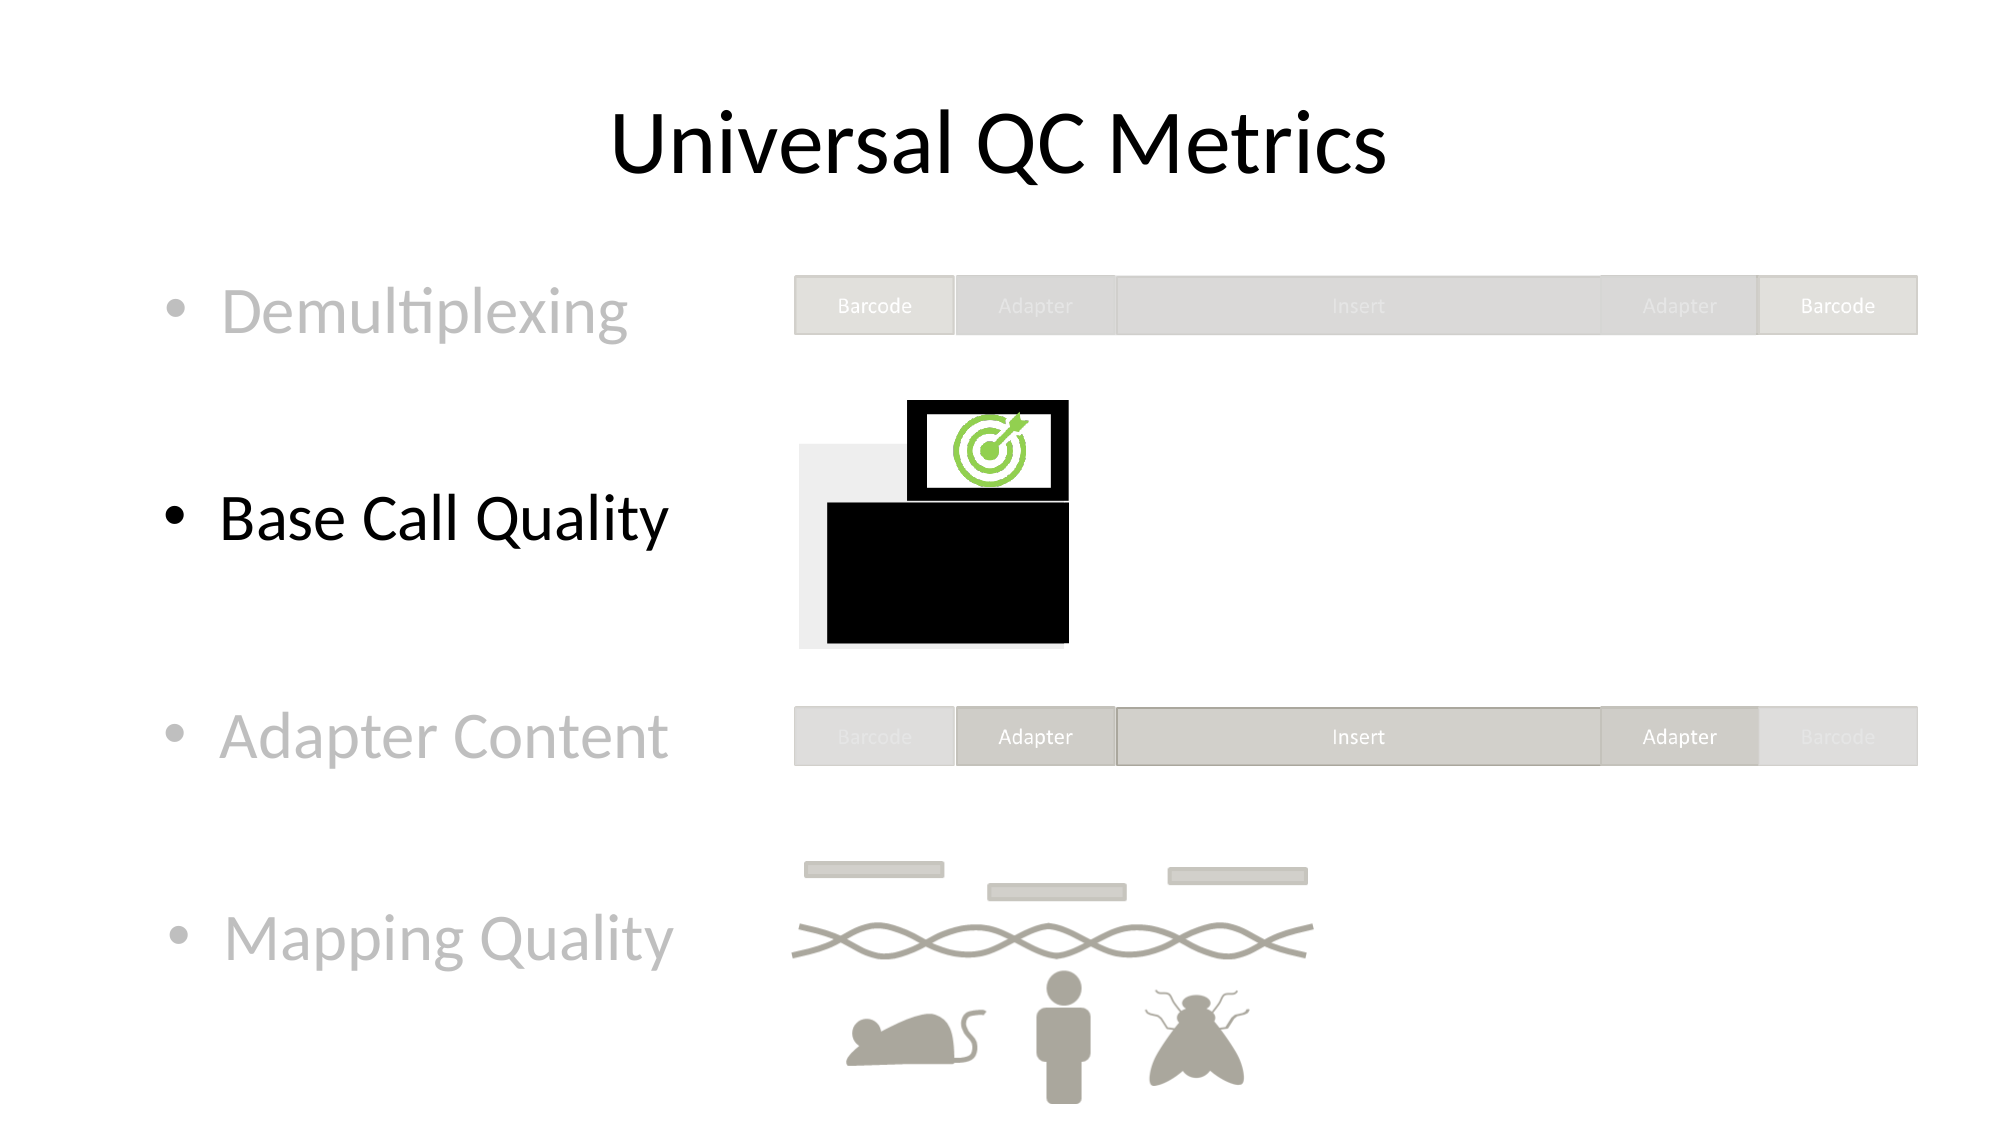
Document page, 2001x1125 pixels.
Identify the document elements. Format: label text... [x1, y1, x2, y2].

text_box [799, 400, 1069, 649]
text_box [793, 706, 1918, 766]
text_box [793, 275, 1918, 336]
text_box Mapping Quality [153, 886, 690, 982]
title Universal QC Metrics [99, 42, 1900, 231]
picture [791, 861, 1314, 1104]
text_box Adapter Content [149, 684, 705, 780]
text_box Base Call Quality [148, 466, 722, 562]
list Demultiplexing [149, 259, 824, 363]
